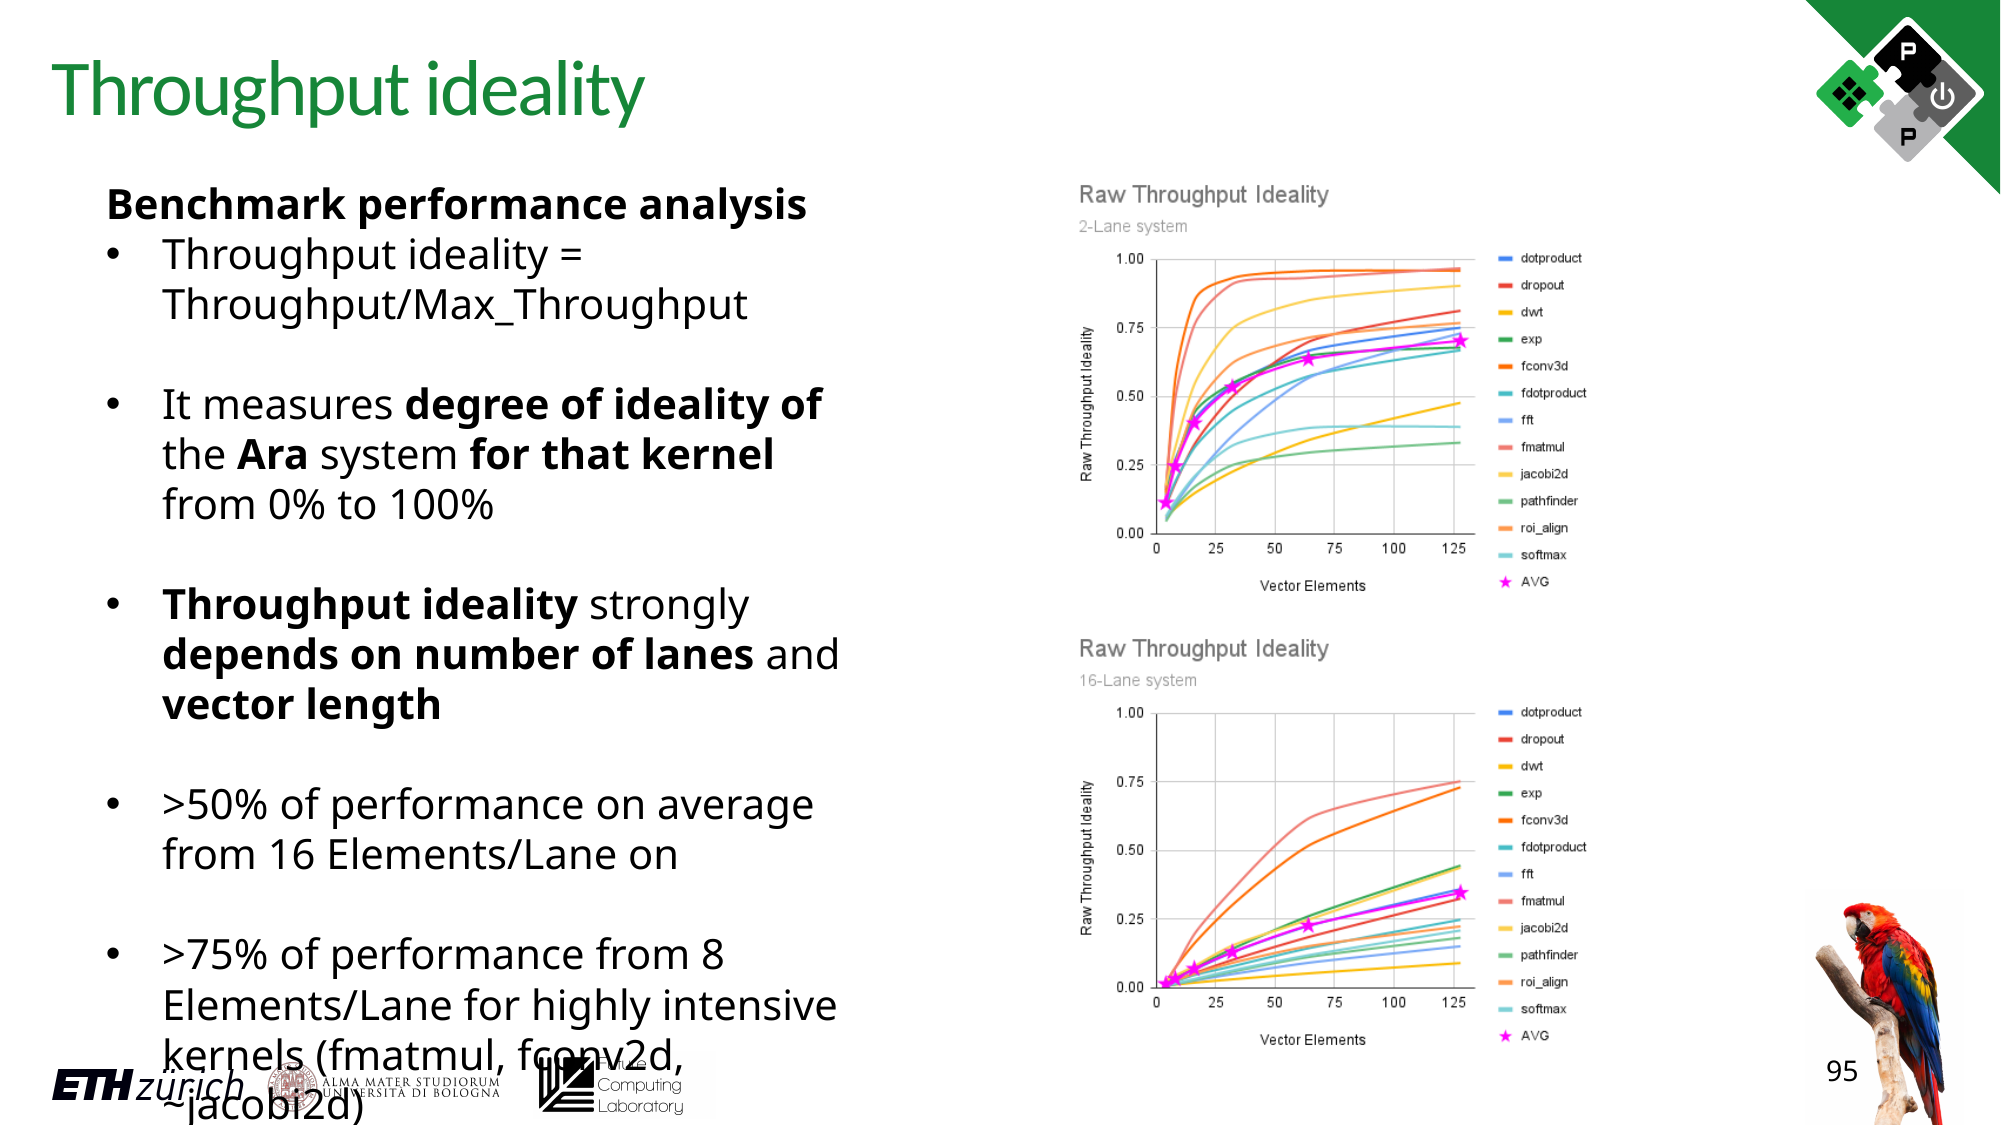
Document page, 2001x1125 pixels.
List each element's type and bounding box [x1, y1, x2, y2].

title [51, 29, 1802, 138]
picture [1055, 157, 1611, 1072]
picture [1815, 24, 1977, 163]
text_box [52, 152, 891, 1125]
slide_number [1813, 1034, 1872, 1111]
picture [1805, 889, 1964, 1125]
